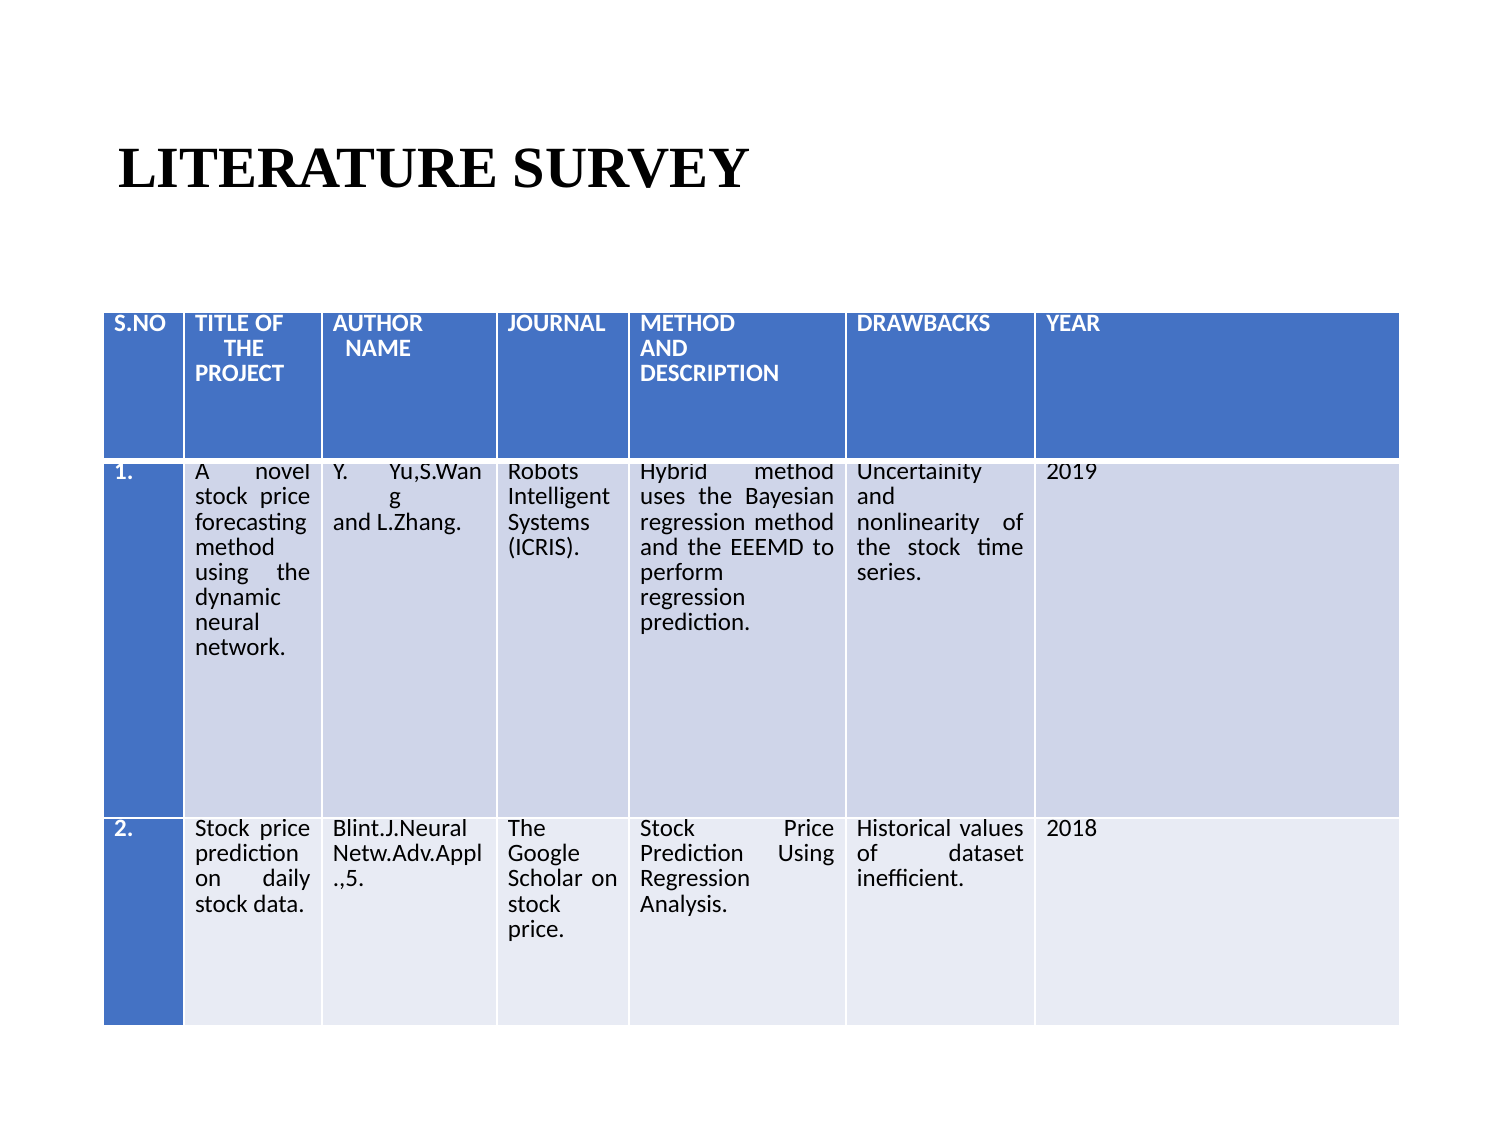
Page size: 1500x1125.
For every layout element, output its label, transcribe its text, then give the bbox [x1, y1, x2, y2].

table_cell Hybrid method uses the Bayesian regression method and the EEEMD to perform regression prediction. [630, 464, 845, 817]
table_cell 2019 [1036, 464, 1399, 817]
table_header DRAWBACKS [847, 313, 1034, 458]
table_cell Historical values of dataset inefficient. [847, 819, 1034, 1025]
table_header AUTHOR NAME [323, 313, 496, 458]
table_cell 2018 [1036, 819, 1399, 1025]
table_cell Blint.J.Neural Netw.Adv.Appl.,5. [323, 819, 496, 1025]
table_cell Yu,S.Wang and L.Zhang. [323, 464, 496, 817]
table_header JOURNAL [498, 313, 628, 458]
table_header METHOD AND DESCRIPTION [630, 313, 845, 458]
table_header TITLE OF THE PROJECT [185, 313, 321, 458]
table_cell A novel stock price forecasting method using the dynamic neural network. [185, 464, 321, 817]
table_cell Uncertainity and nonlinearity of the stock time series. [847, 464, 1034, 817]
table_cell Stock Price Prediction Using Regression Analysis. [630, 819, 845, 1025]
table_header YEAR [1036, 313, 1399, 458]
table_cell 1. [104, 464, 183, 817]
table_cell Robots Intelligent Systems (ICRIS). [498, 464, 628, 817]
table_cell The Google Scholar on stock price. [498, 819, 628, 1025]
title LITERATURE SURVEY [103, 59, 1397, 278]
table_cell 2. [104, 819, 183, 1025]
table_cell Stock price prediction on daily stock data. [185, 819, 321, 1025]
table_header S.NO [104, 313, 183, 458]
